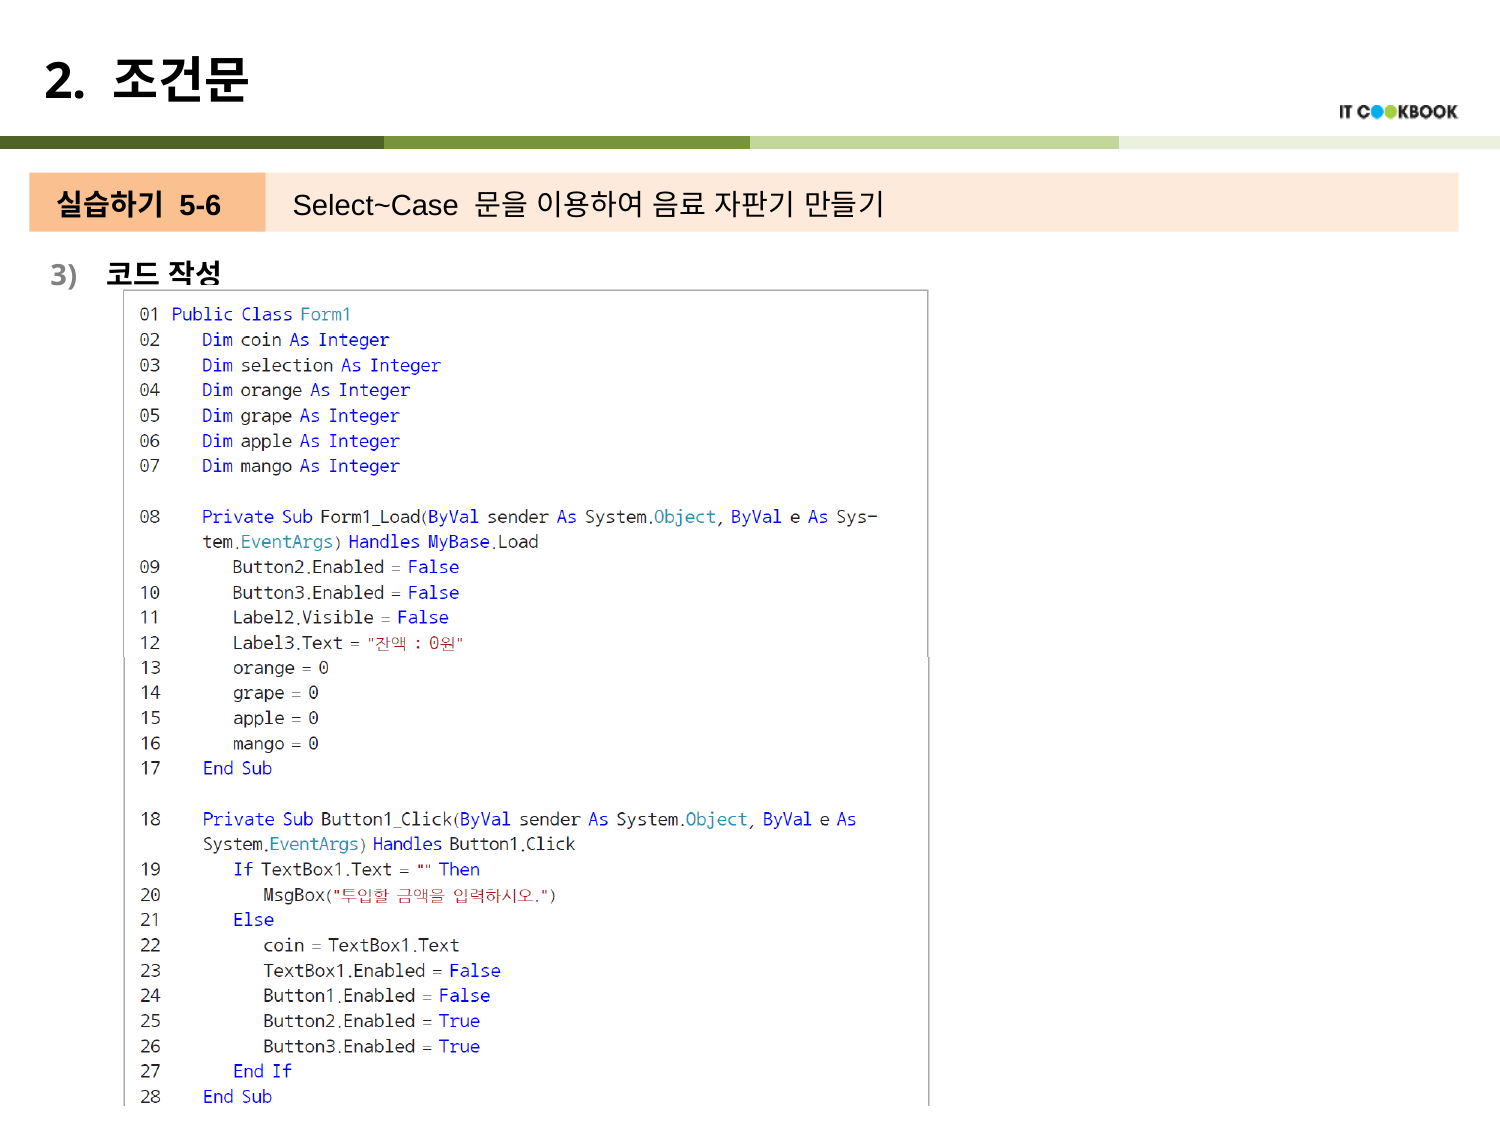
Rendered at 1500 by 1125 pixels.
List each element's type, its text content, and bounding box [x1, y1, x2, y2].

text_box 실습하기 5-6 [41, 144, 248, 263]
picture [1340, 105, 1459, 120]
text_box Select~Case 문을 이용하여 음료 자판기 만들기 [277, 144, 739, 263]
title 2. 조건문 [29, 32, 1312, 124]
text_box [109, 285, 937, 1107]
list 코드 작성 [35, 231, 1465, 1095]
